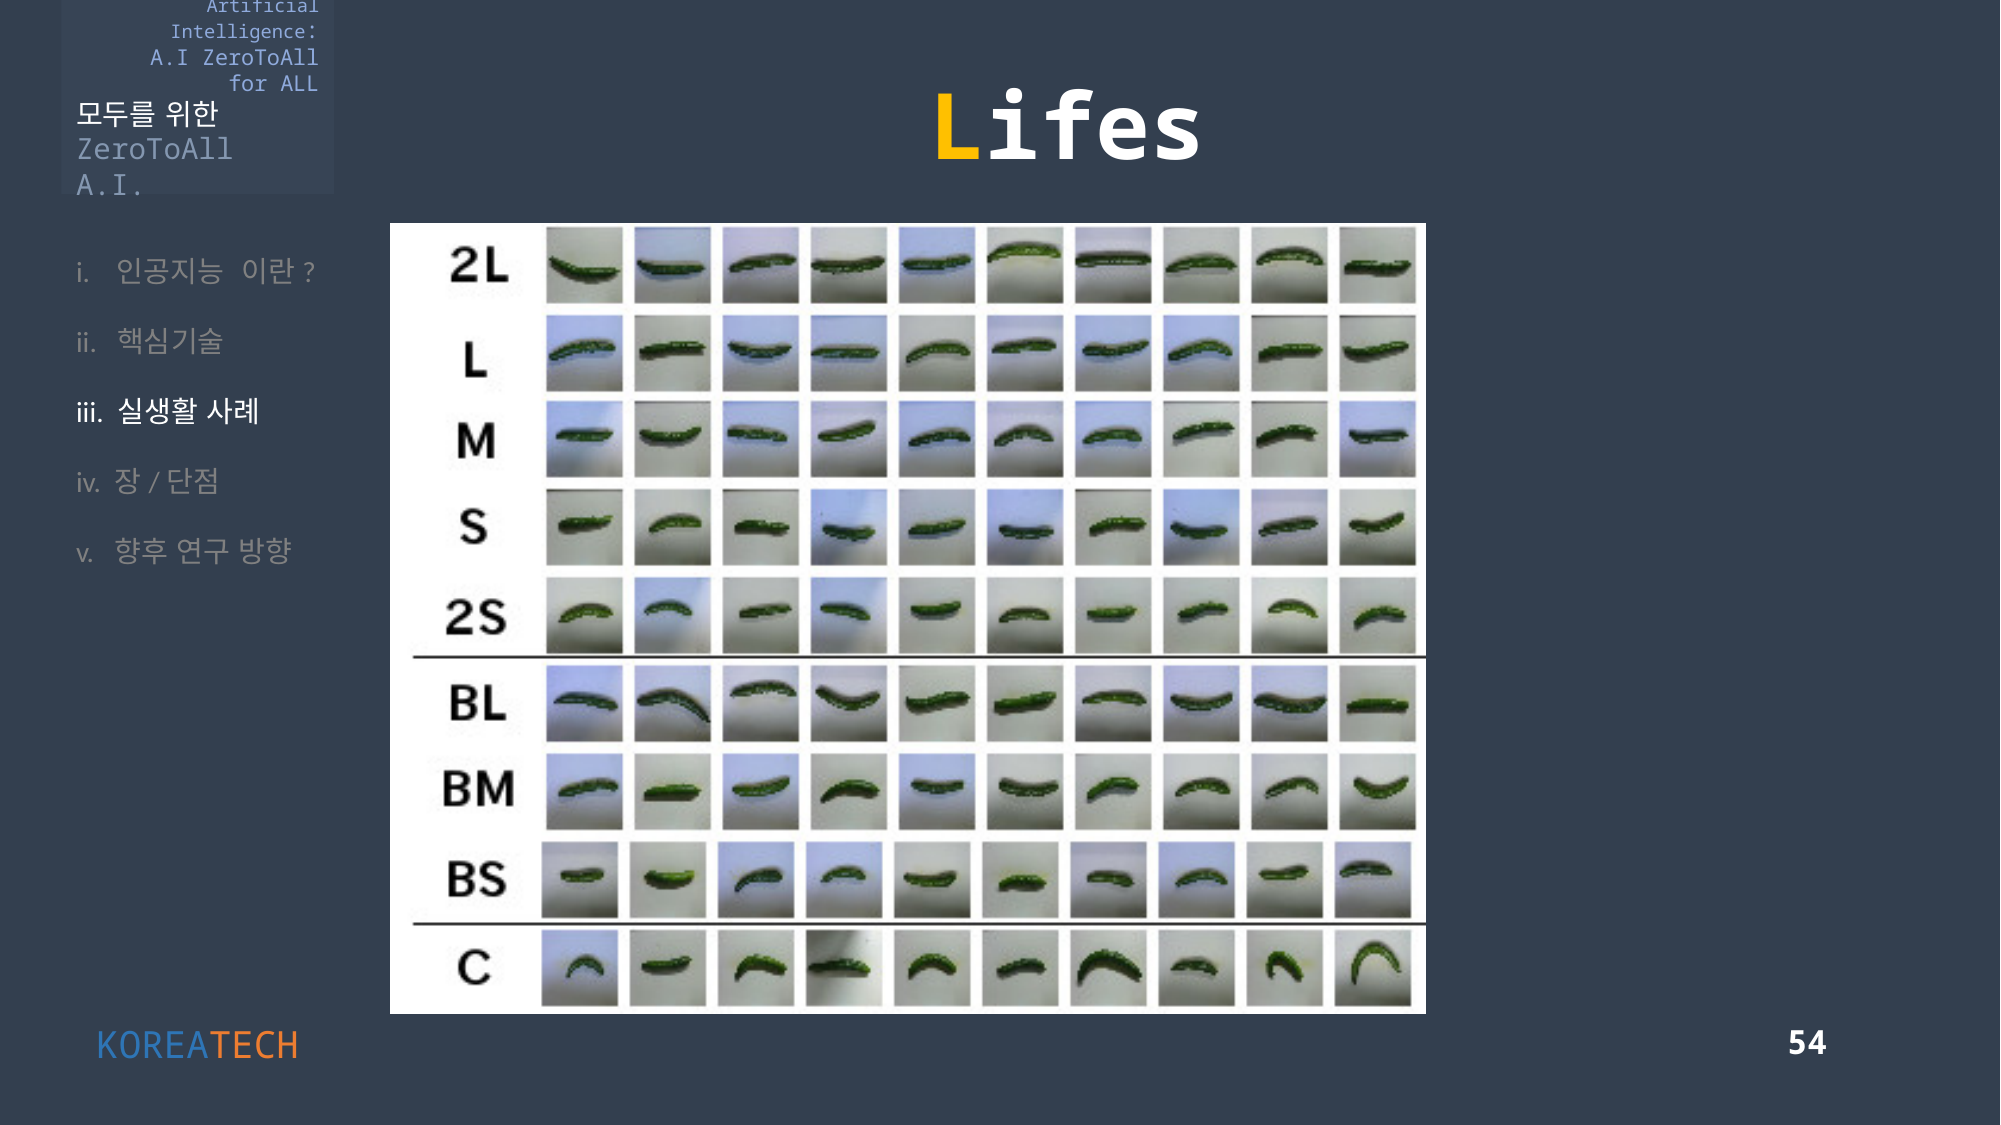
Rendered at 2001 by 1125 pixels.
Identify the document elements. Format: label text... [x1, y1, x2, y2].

text_box Artificial Intelligence: A.I ZeroToAll for ALL 모두를 위한 ZeroToAll A.I. [60, 0, 335, 195]
picture [390, 223, 1426, 1014]
text_box KOREATECH [81, 1013, 314, 1074]
text_box i. 인공지능 이란? ii. 핵심기술 iii. 실생활 사례 iv. 장/단점 v. 향후 연구 방향 [60, 222, 335, 599]
slide_number 54 [1412, 1013, 1863, 1074]
text_box Lifes [805, 52, 1331, 195]
